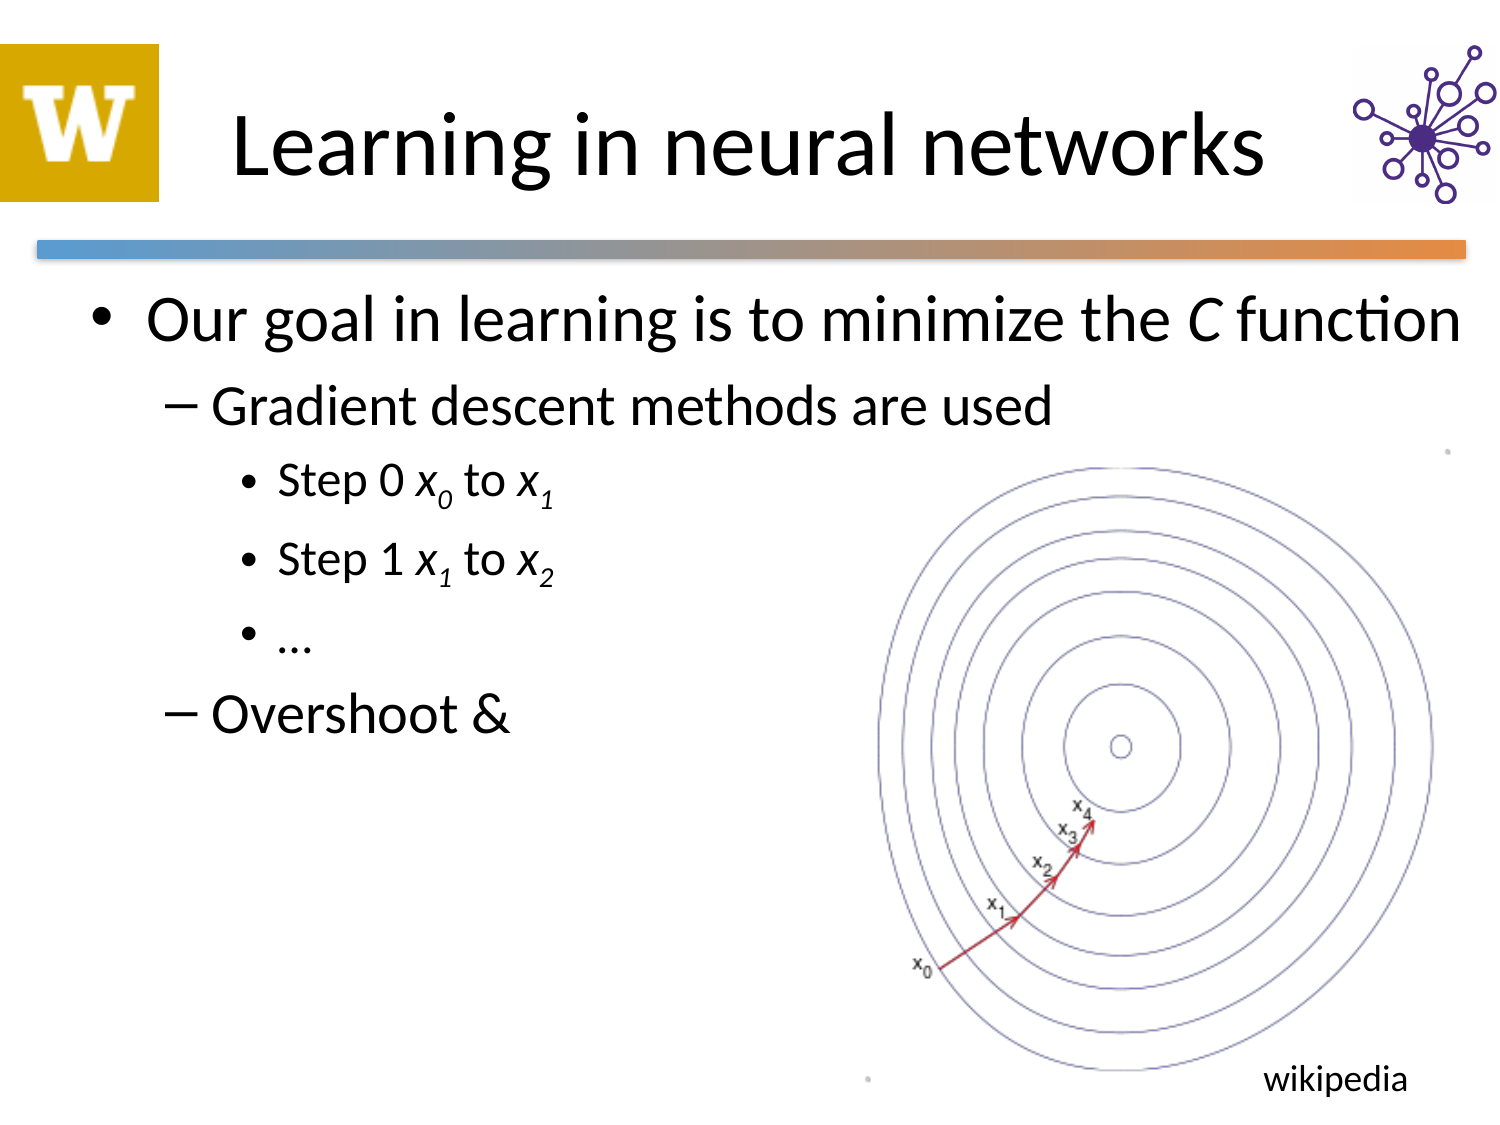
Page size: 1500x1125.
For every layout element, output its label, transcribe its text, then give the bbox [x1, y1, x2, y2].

title Learning in neural networks [75, 45, 1425, 233]
picture [840, 426, 1476, 1108]
picture [1425, 45, 1497, 204]
picture [0, 44, 159, 202]
